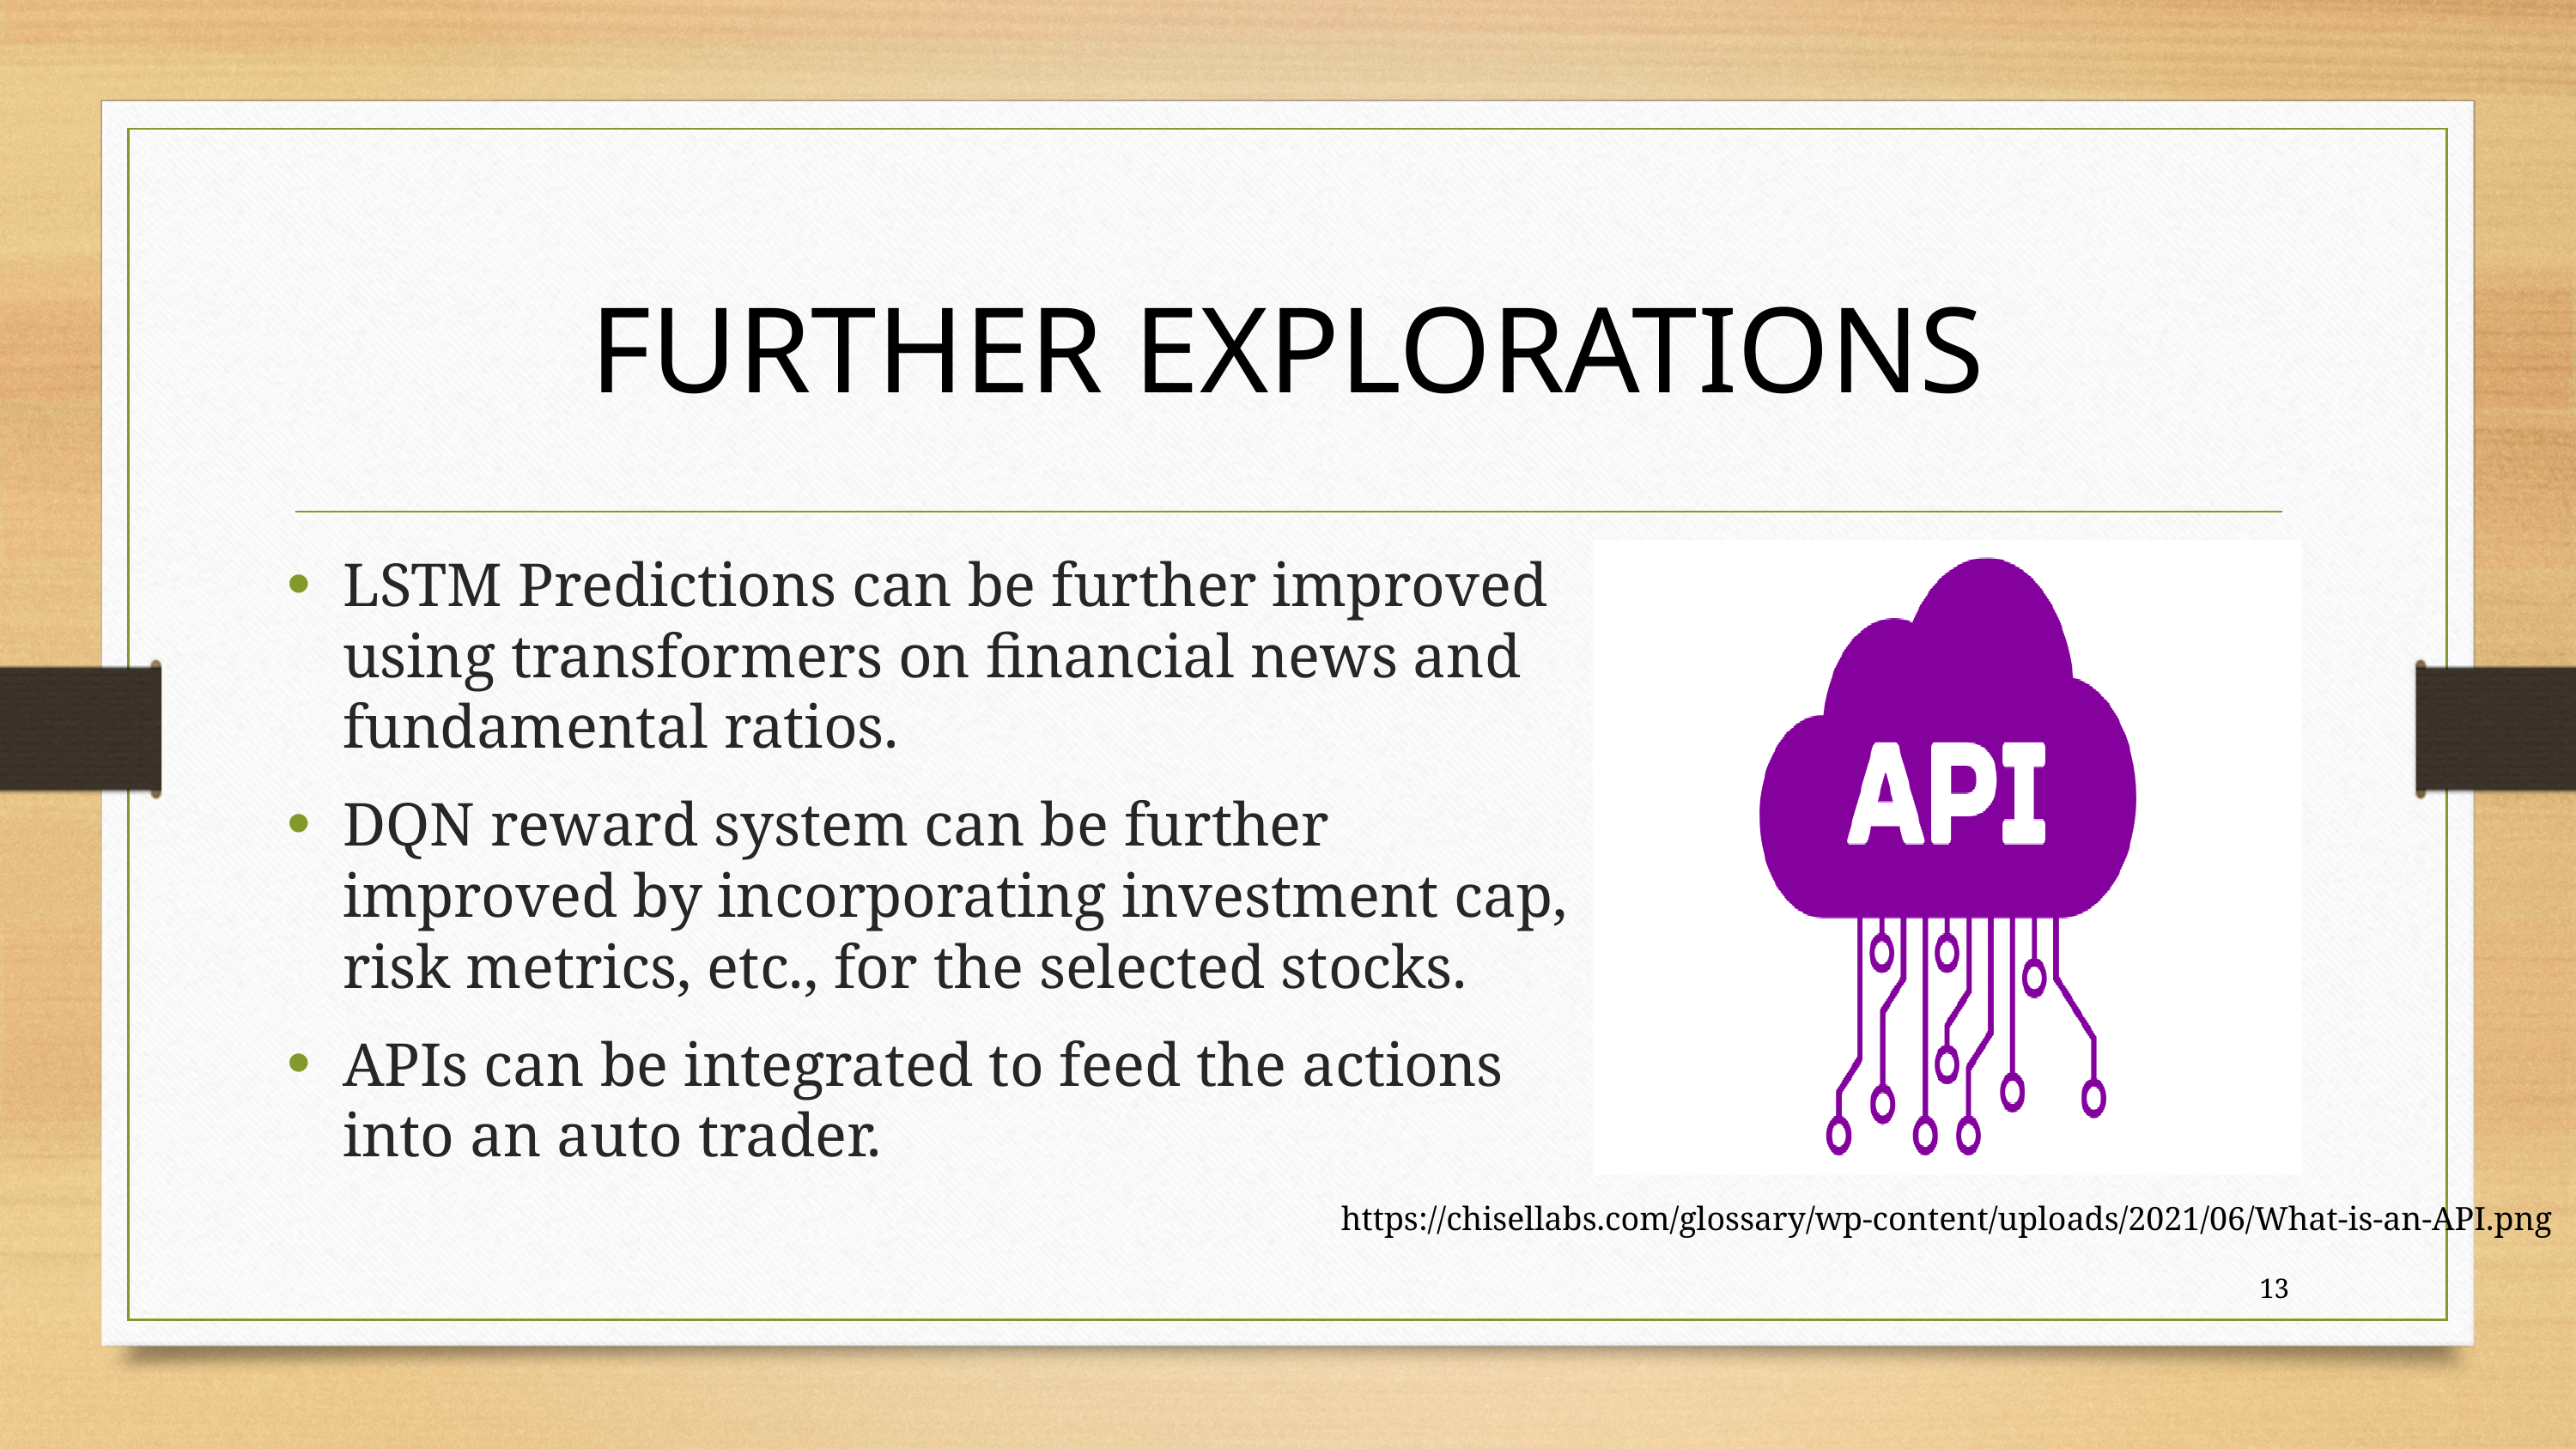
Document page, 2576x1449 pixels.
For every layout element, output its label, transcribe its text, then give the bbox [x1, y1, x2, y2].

picture [0, 0, 2576, 1449]
text_box https://chisellabs.com/glossary/wp-content/uploads/2021/06/What-is-an-API.png [1328, 1191, 2567, 1243]
slide_number 13 [2187, 1260, 2303, 1320]
list LSTM Predictions can be further improved using transformers on financial news and fundamental ratios. DQN reward system can be further improved by incorporating investment cap, risk metrics, etc., for the selected stocks. APIs can be integrated to feed the actions into an auto trader. [274, 541, 1589, 1240]
title FURTHER EXPLORATIONS [273, 207, 2303, 483]
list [1593, 540, 2302, 1175]
